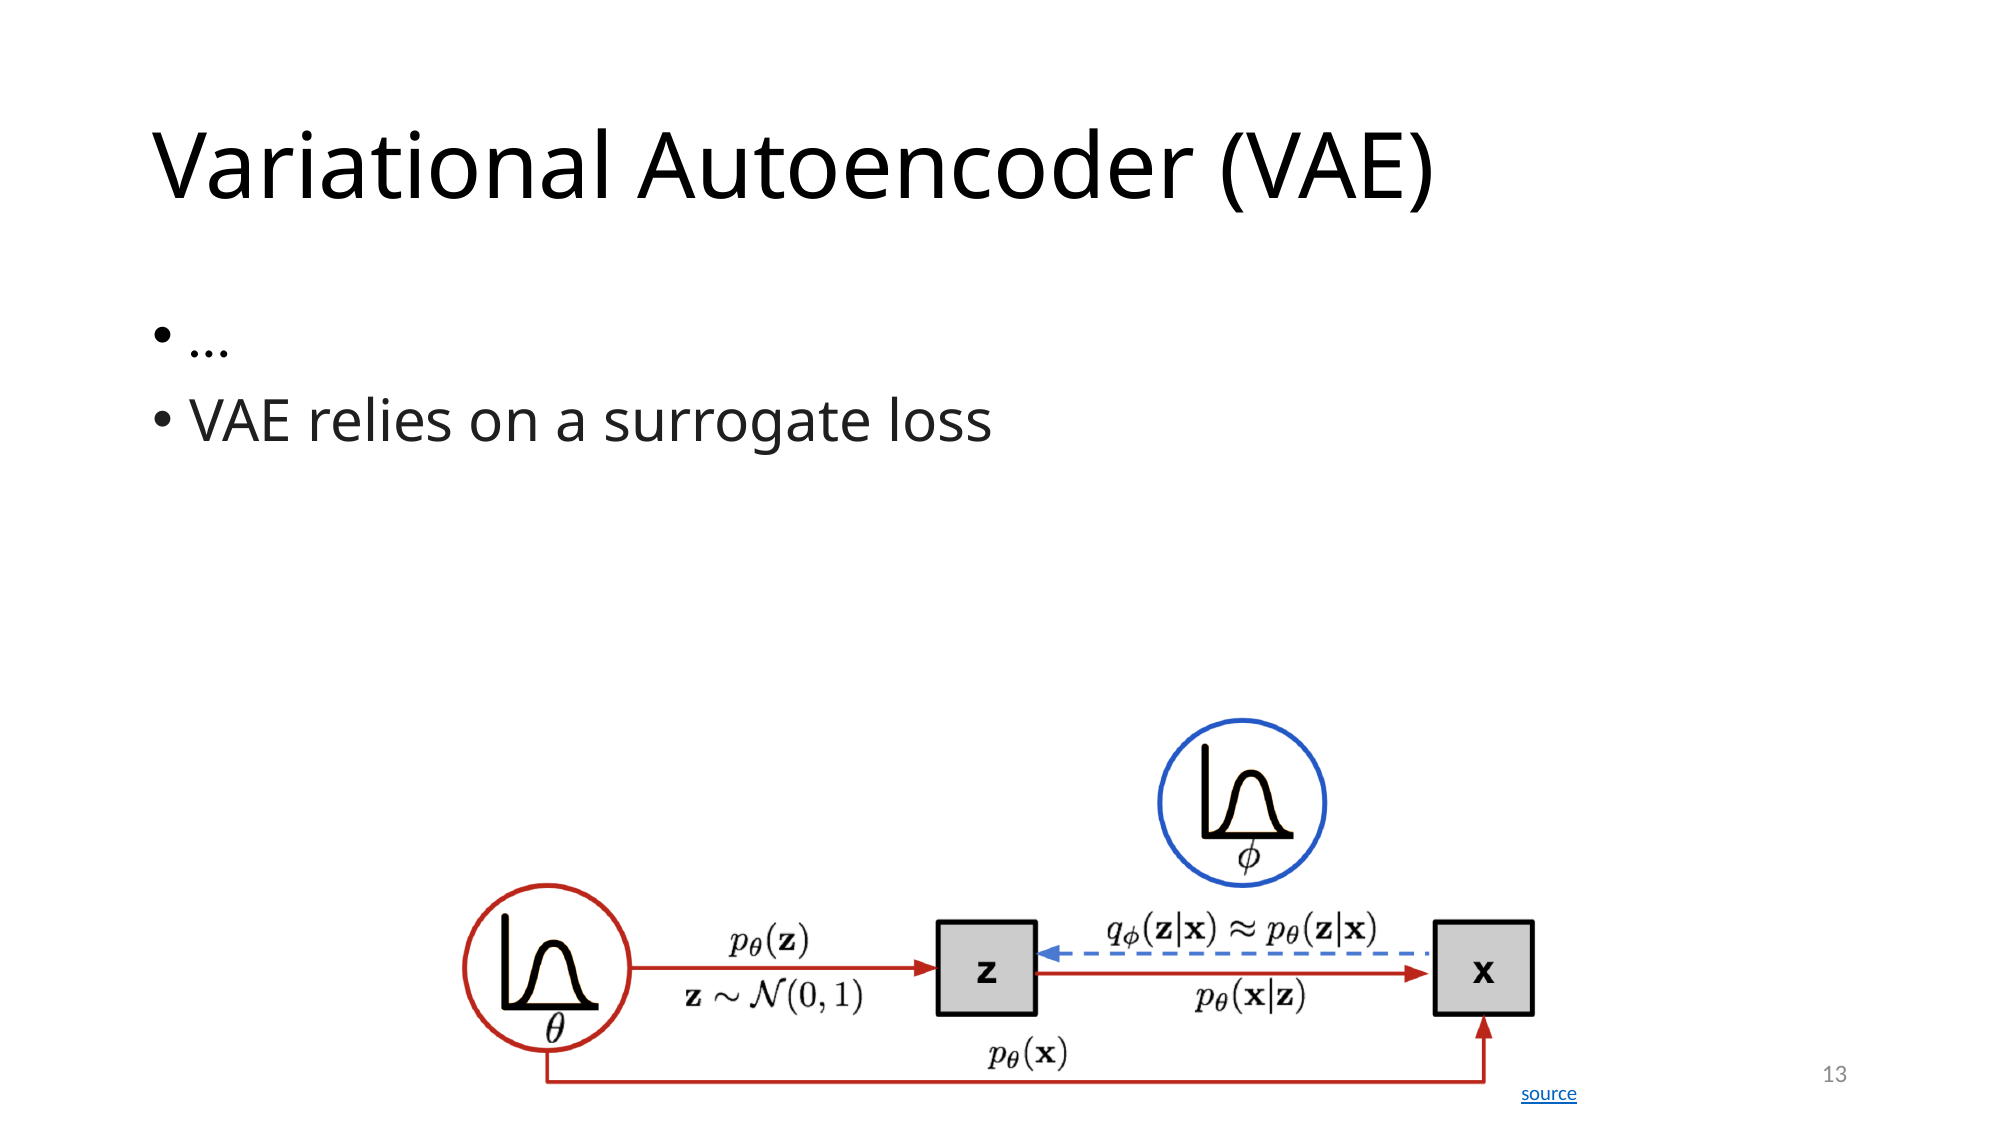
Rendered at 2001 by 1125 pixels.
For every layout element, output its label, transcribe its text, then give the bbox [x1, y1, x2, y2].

title Variational Autoencoder (VAE) [137, 59, 1863, 278]
slide_number 13 [1551, 1042, 1863, 1103]
picture [449, 705, 1551, 1103]
list … VAE relies on a surrogate loss [137, 299, 1863, 1014]
text_box source [1506, 1072, 1594, 1113]
